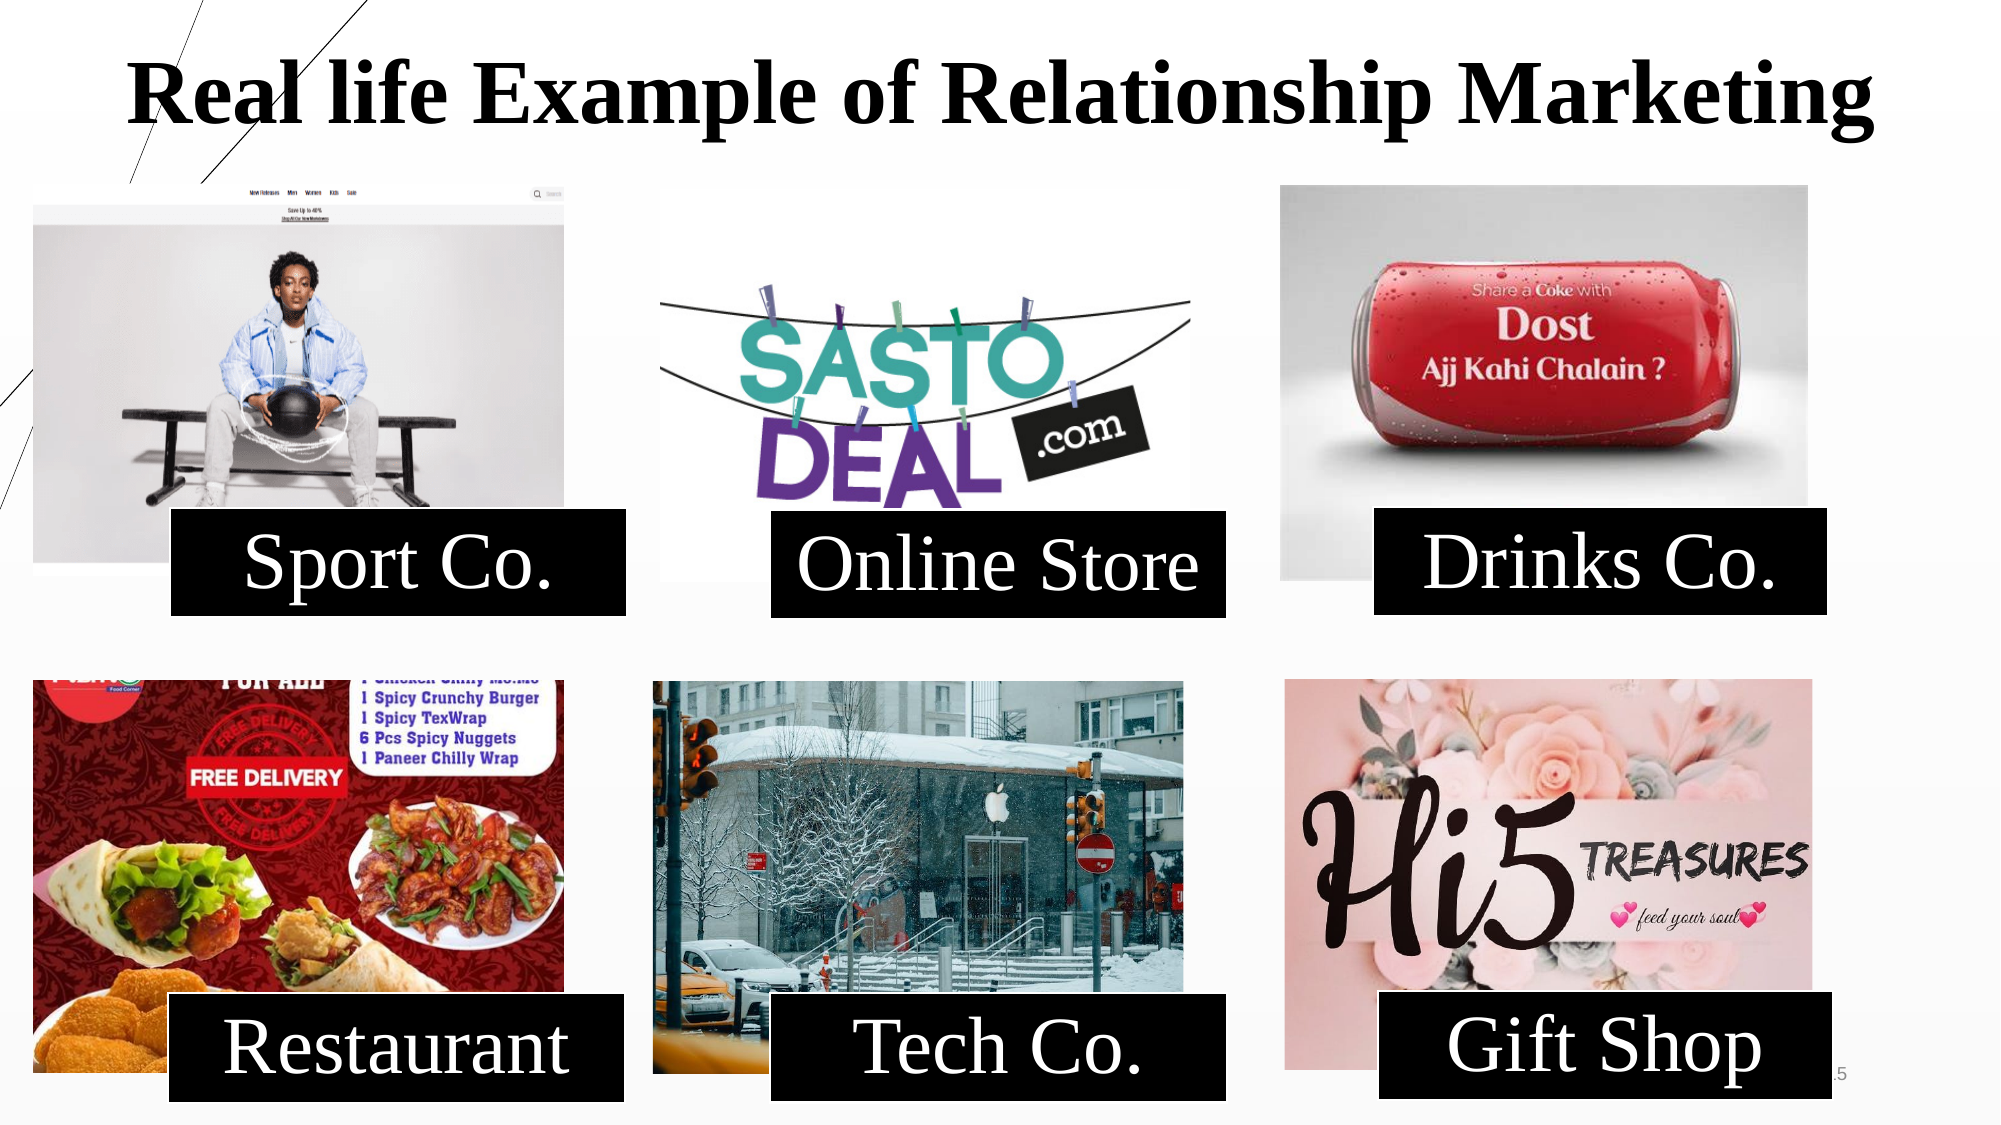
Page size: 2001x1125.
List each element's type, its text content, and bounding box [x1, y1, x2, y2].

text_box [1159, 183, 1863, 1101]
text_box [33, 183, 653, 1103]
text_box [497, 185, 1228, 1105]
text_box Real life Example of Relationship Marketing [111, 24, 2000, 150]
